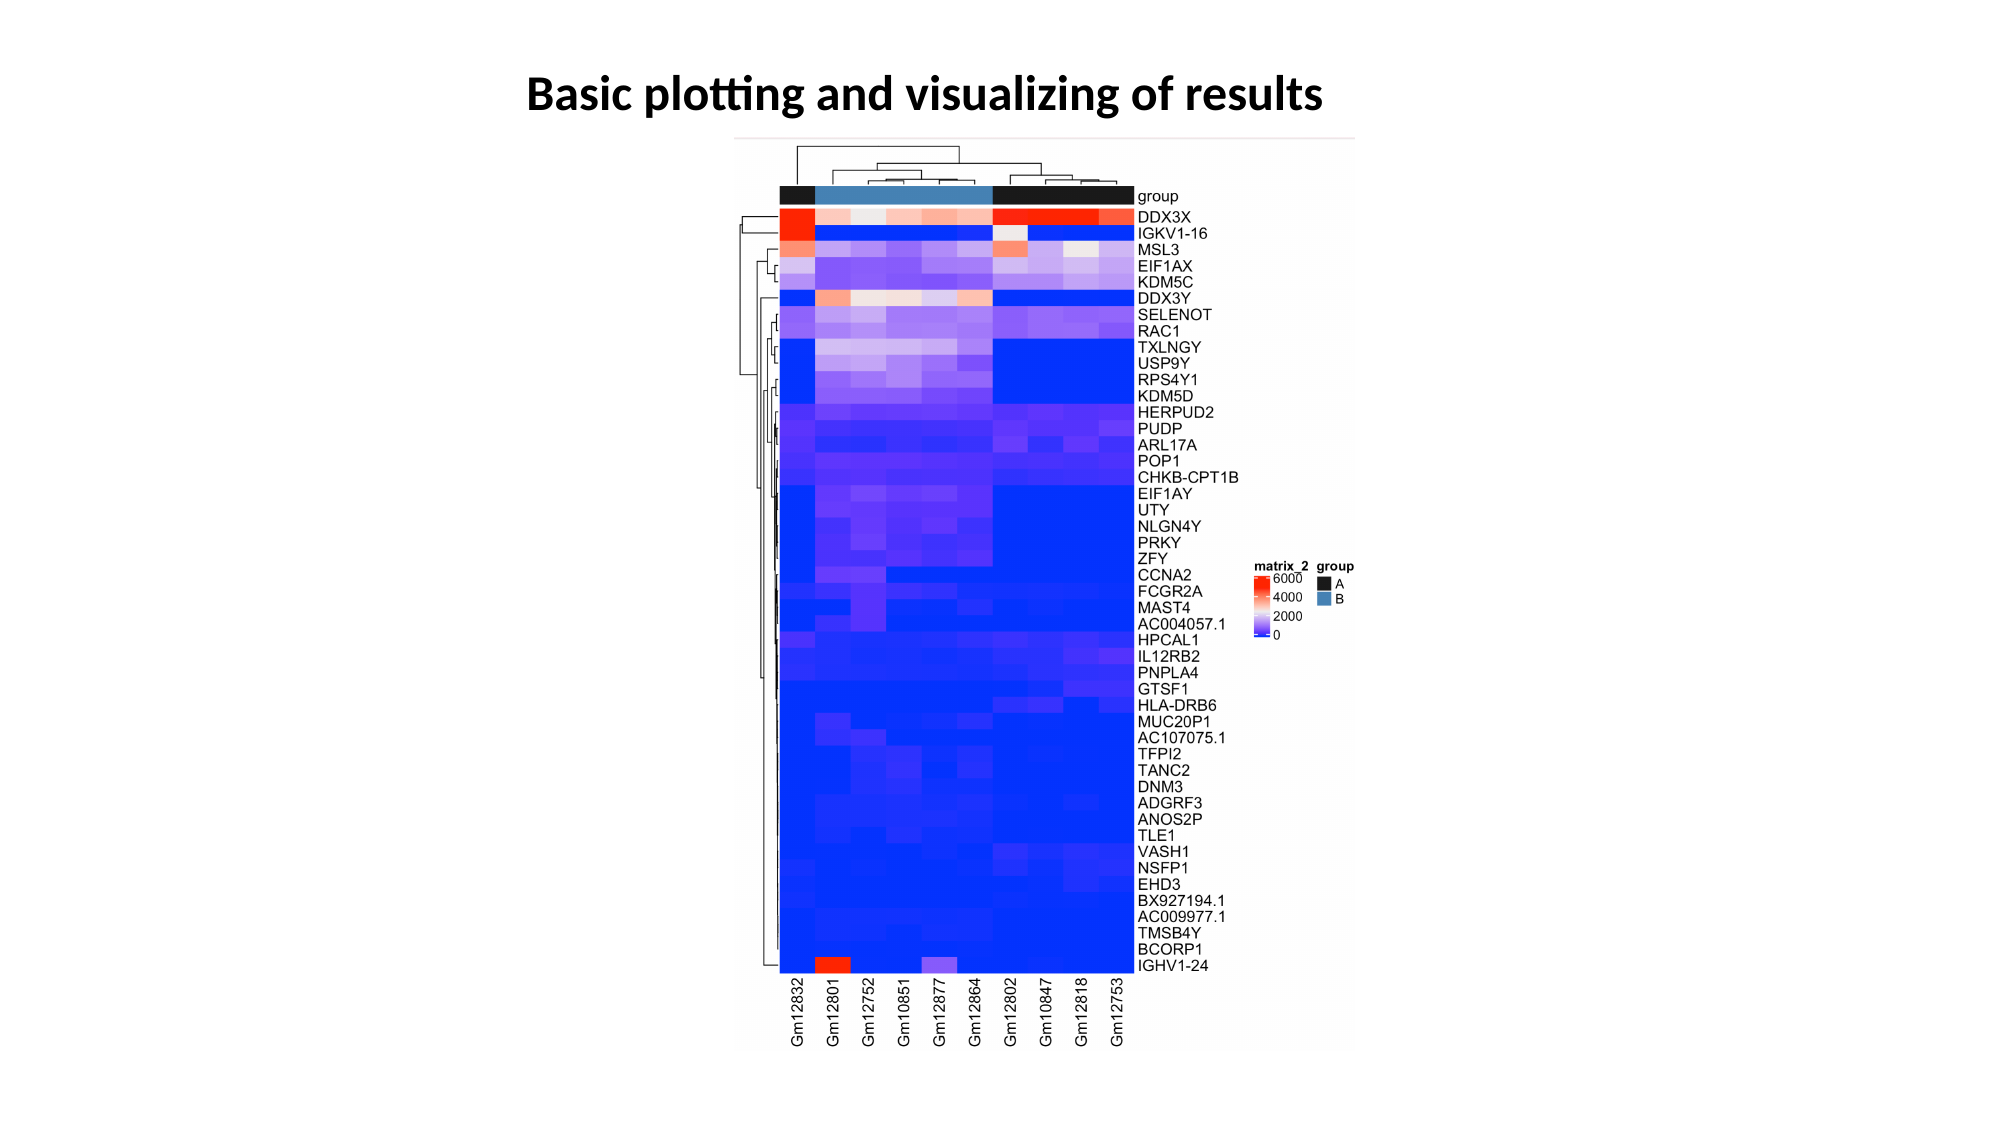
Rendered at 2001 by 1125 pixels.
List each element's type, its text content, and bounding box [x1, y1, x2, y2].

picture [734, 137, 1355, 1051]
text_box Basic plotting and visualizing of results [522, 55, 1329, 125]
